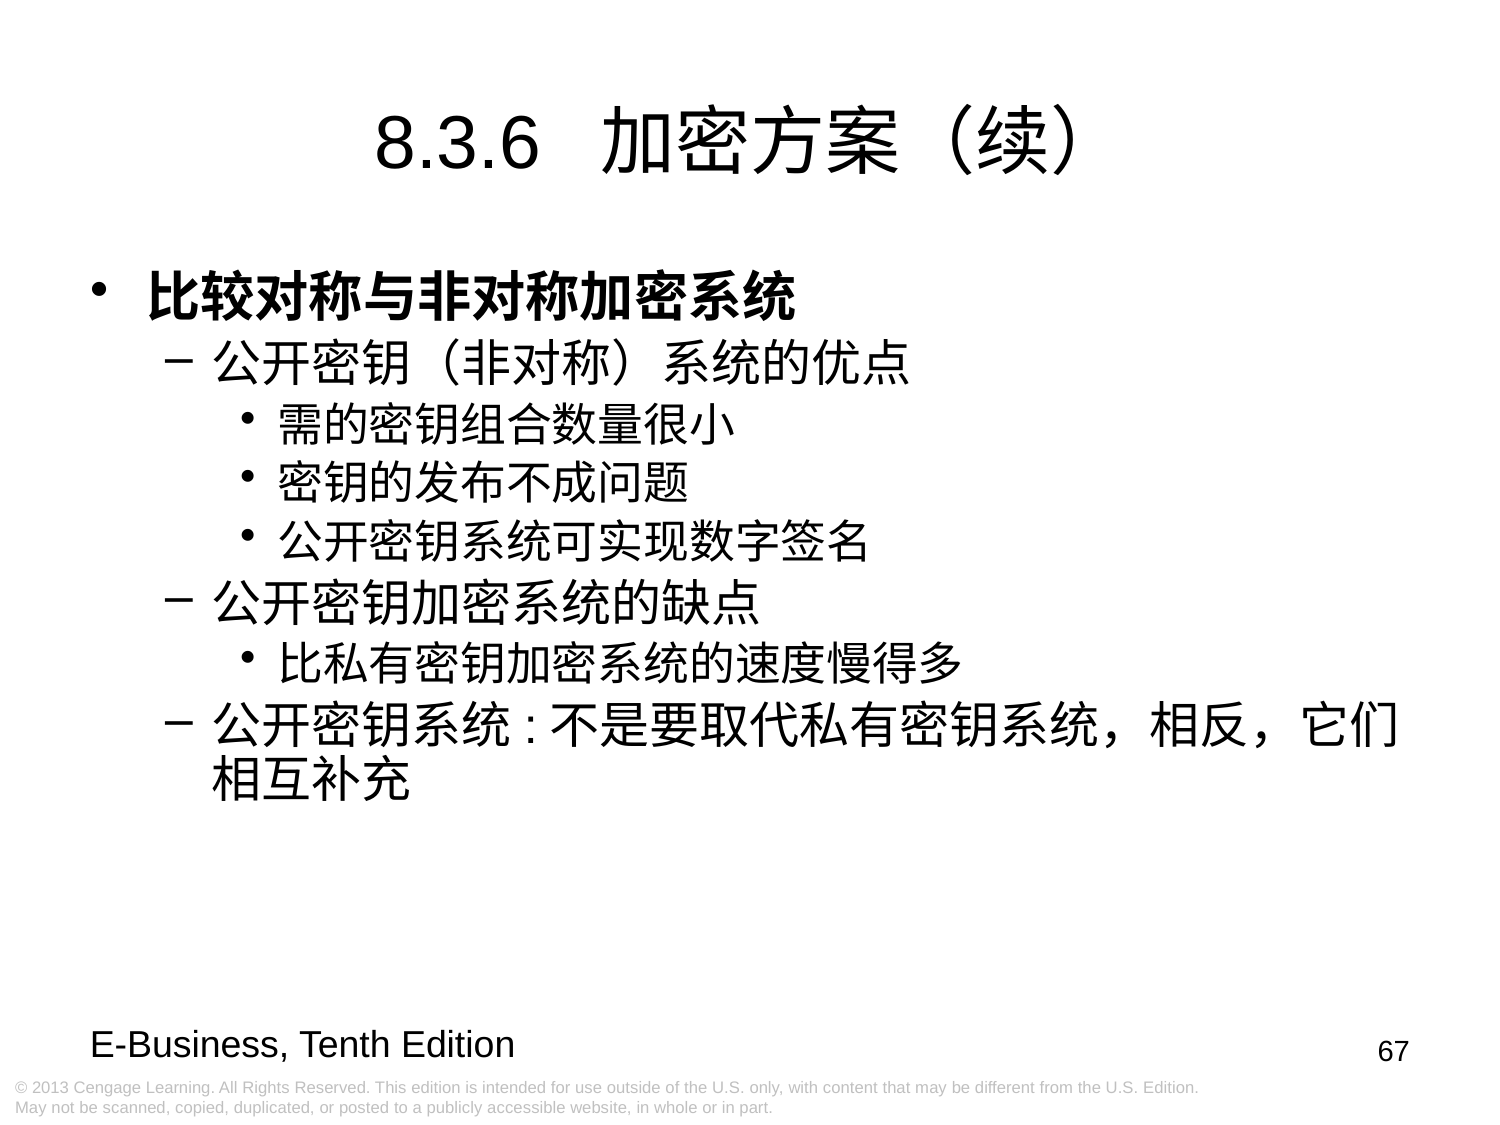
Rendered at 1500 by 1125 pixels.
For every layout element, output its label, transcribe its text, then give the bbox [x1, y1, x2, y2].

slide_number 67 [1074, 1024, 1426, 1103]
list 比较对称与非对称加密系统 公开密钥（非对称）系统的优点 需的密钥组合数量很小 密钥的发布不成问题 公开密钥系统可实现数字签名 公开密钥加密系统的缺点 比私有密钥加密系统的速度慢得多 公开密钥系统:不是要取代私有密钥系统，相反，它们相互补充 [75, 262, 1425, 1005]
title 8.3.6 加密方案（续） [75, 45, 1425, 233]
